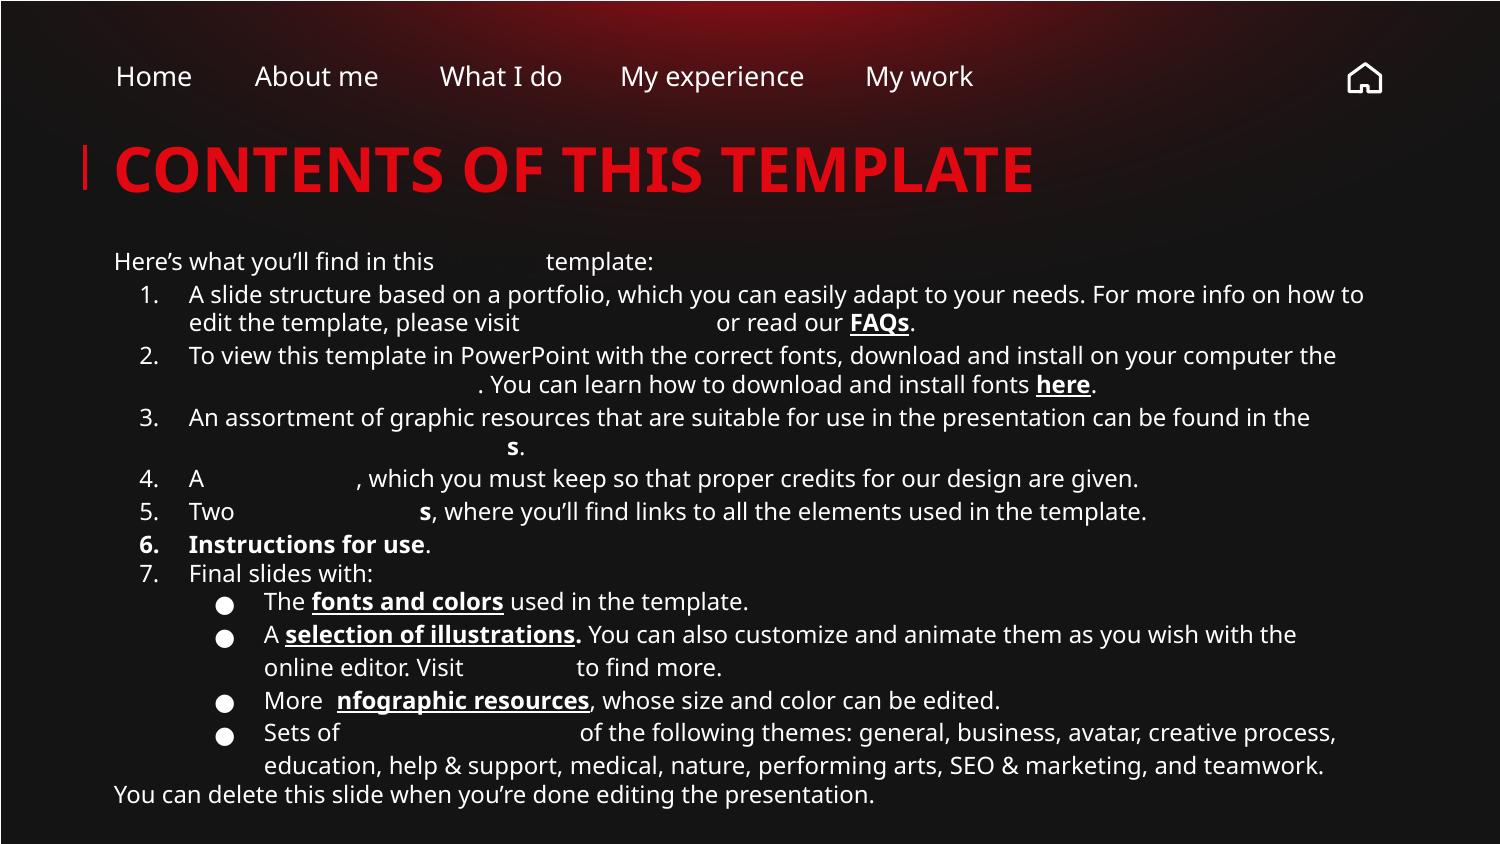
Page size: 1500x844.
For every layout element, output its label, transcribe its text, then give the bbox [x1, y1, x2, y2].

picture [2, 2, 1500, 844]
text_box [100, 51, 1028, 104]
title CONTENTS OF THIS TEMPLATE [98, 120, 1086, 215]
text_box [1349, 63, 1381, 92]
list Here’s what you’ll find in this Slidesgo template: A slide structure based on a portfolio, which you can easily adapt to your needs. For more info on how to edit the template, please visit Slidesgo School or read our FAQs. To view this template in PowerPoint with the correct fonts, download and install on your computer the fonts that we have used. You can learn how to download and install fonts here. An assortment of graphic resources that are suitable for use in the presentation can be found in the alternative resources slides. A thanks slide, which you must keep so that proper credits for our design are given. Two resources slides, where you’ll find links to all the elements used in the template. Instructions for use. Final slides with: The fonts and colors used in the template. A selection of illustrations. You can also customize and animate them as you wish with the online editor. Visit Storyset to find more. More infographic resources, whose size and color can be edited. Sets of customizable icons of the following themes: general, business, avatar, creative process, education, help & support, medical, nature, performing arts, SEO & marketing, and teamwork. You can delete this slide when you’re done editing the presentation. [98, 231, 1382, 761]
